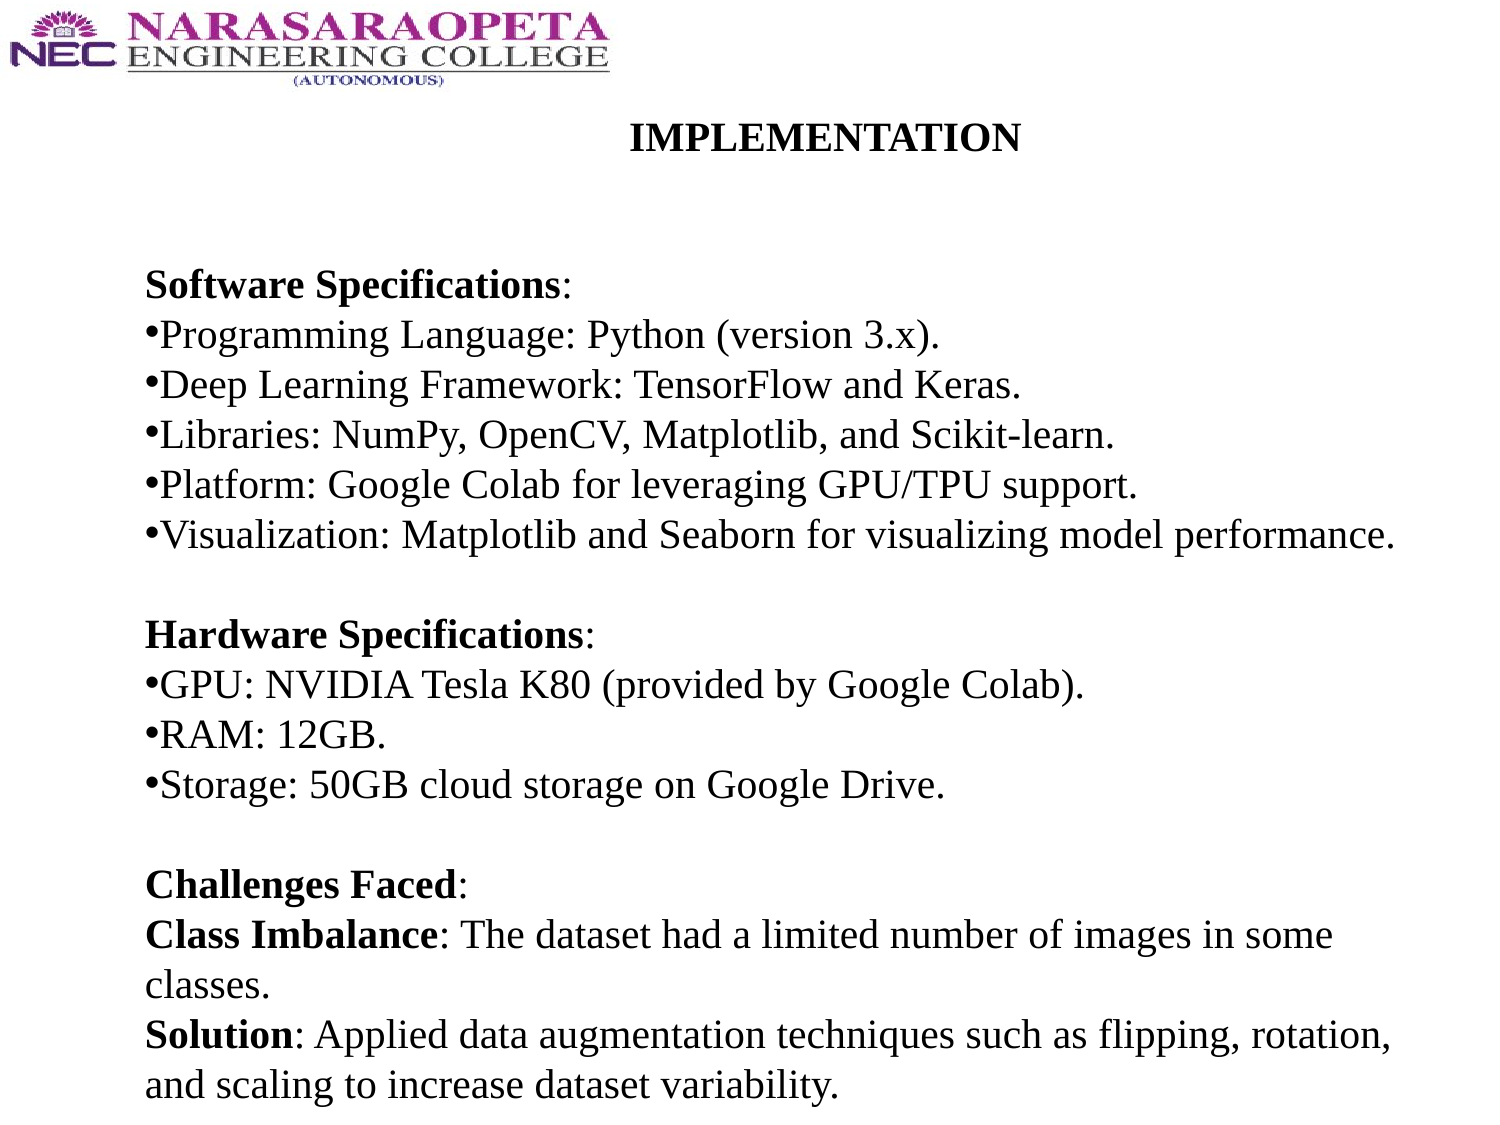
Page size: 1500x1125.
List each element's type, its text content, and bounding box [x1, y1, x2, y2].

list Software Specifications: Programming Language: Python (version 3.x). Deep Learning Framework: TensorFlow and Keras. Libraries: NumPy, OpenCV, Matplotlib, and Scikit-learn. Platform: Google Colab for leveraging GPU/TPU support. Visualization: Matplotlib and Seaborn for visualizing model performance. Hardware Specifications: GPU: NVIDIA Tesla K80 (provided by Google Colab). RAM: 12GB. Storage: 50GB cloud storage on Google Drive. Challenges Faced: Class Imbalance: The dataset had a limited number of images in some classes. Solution: Applied data augmentation techniques such as flipping, rotation, and scaling to increase dataset variability. [130, 248, 1459, 1125]
text_box IMPLEMENTATION [614, 102, 1365, 168]
picture [0, 4, 618, 92]
